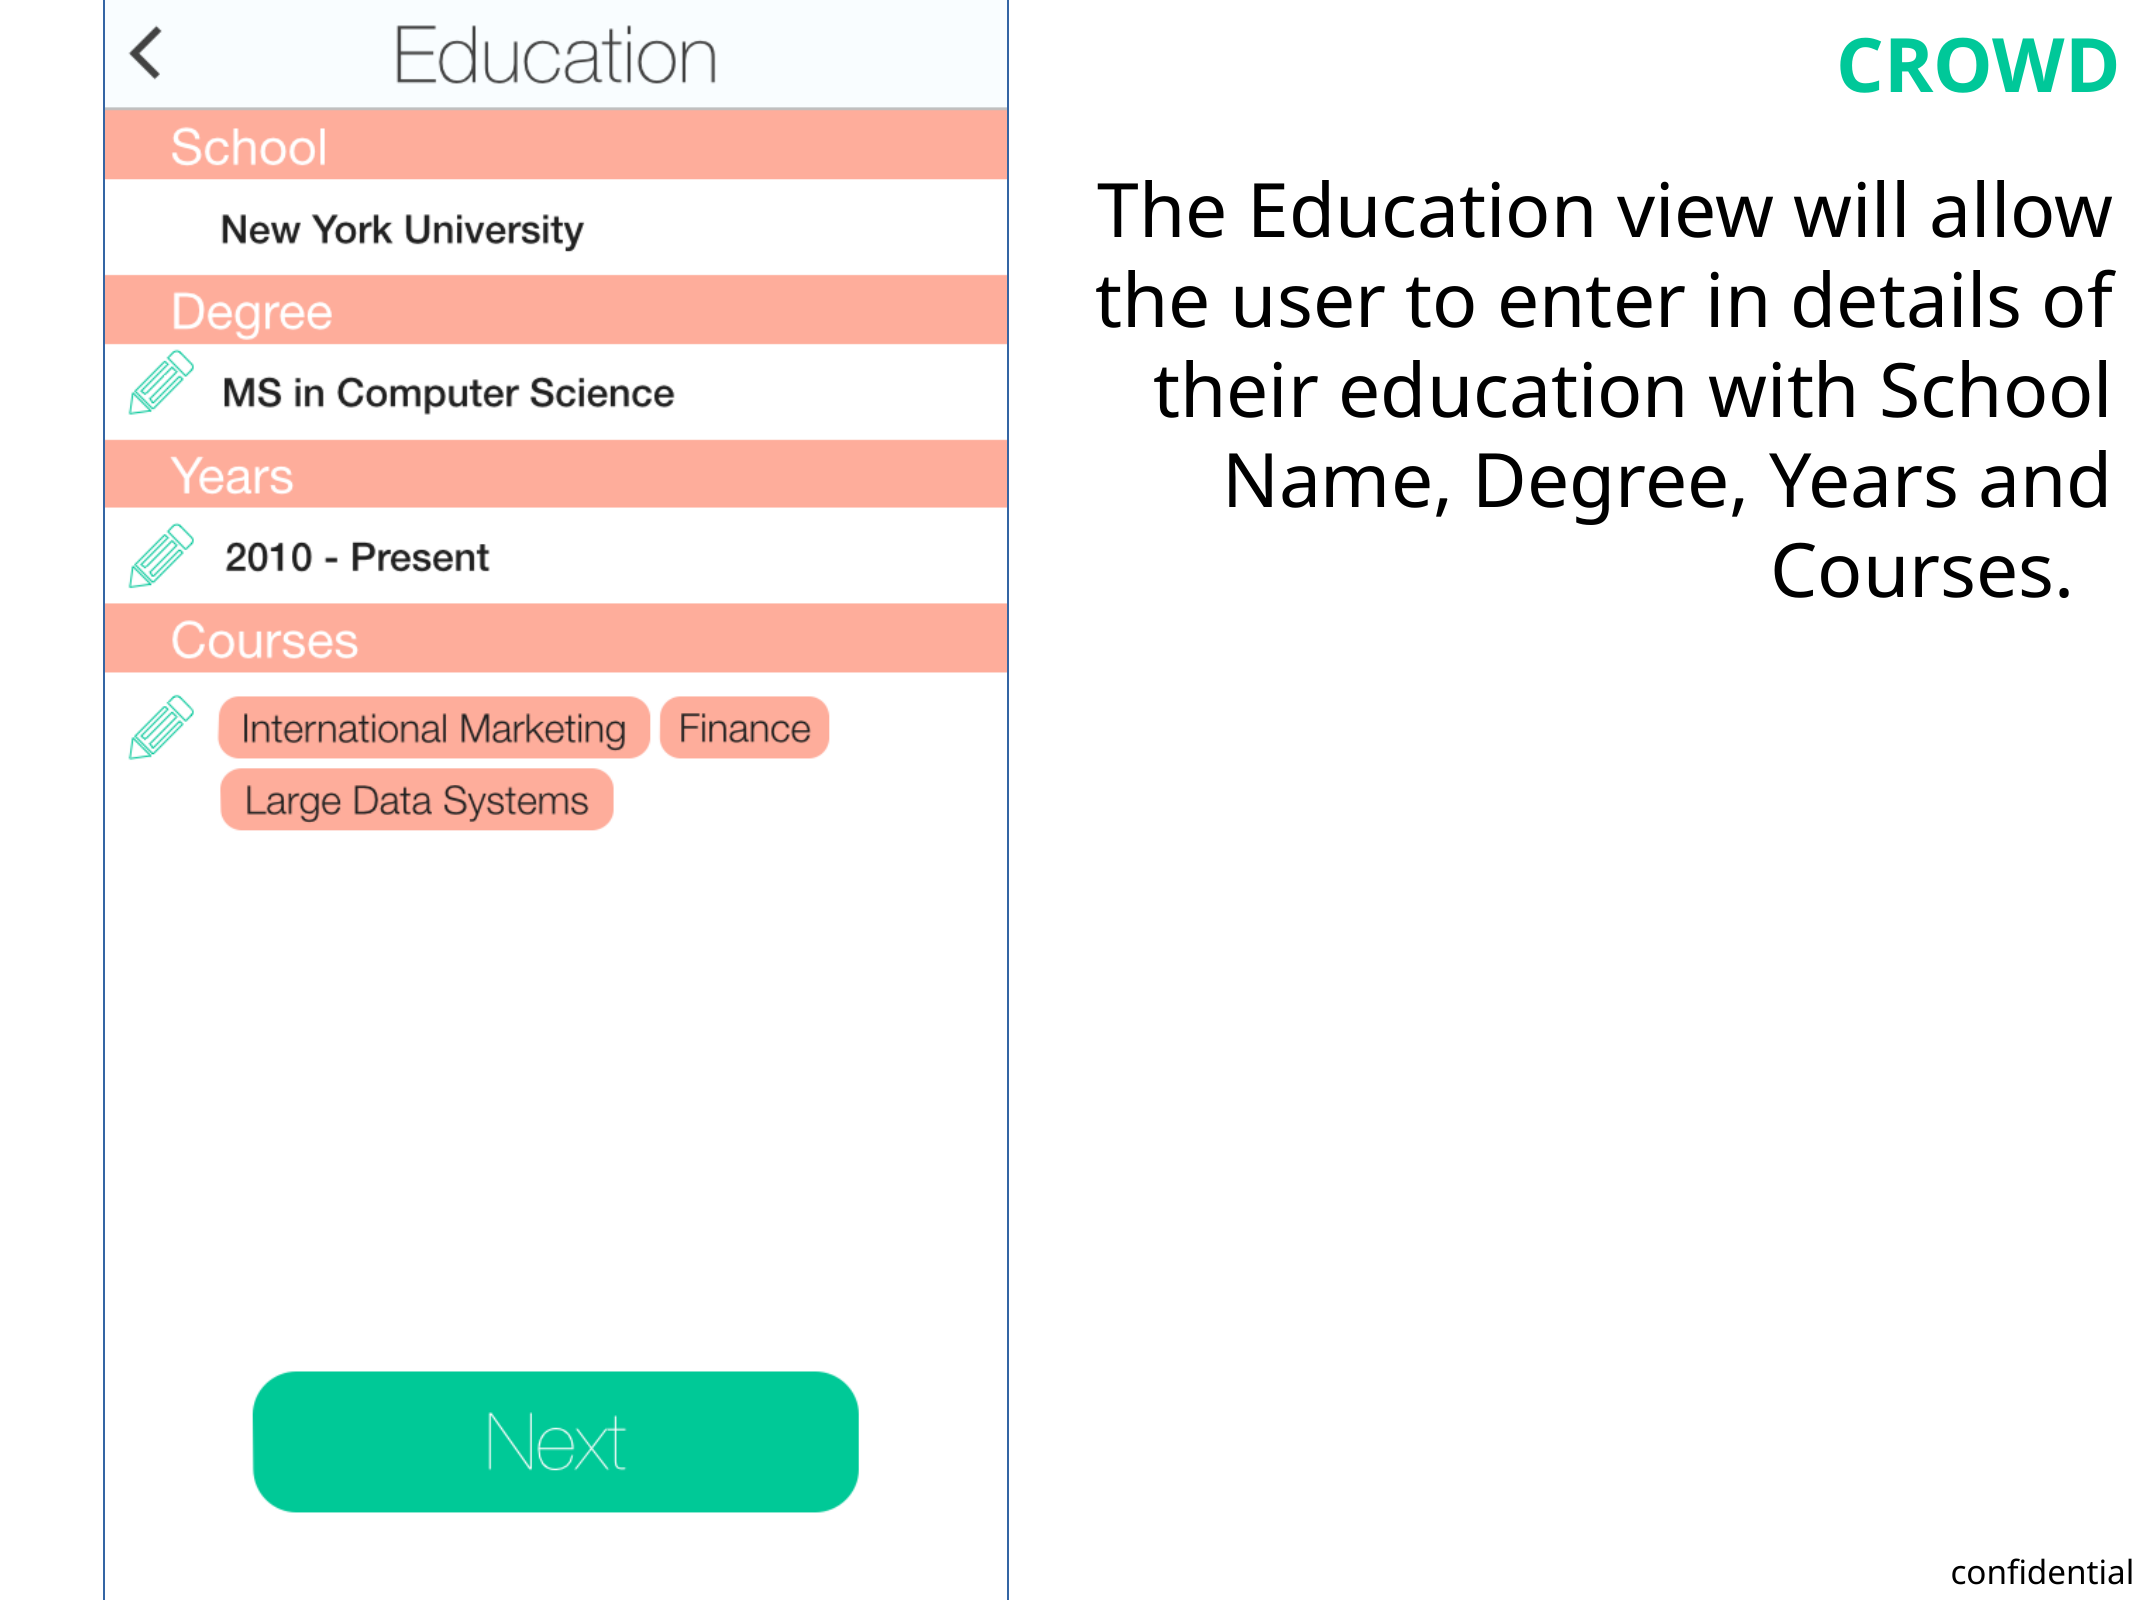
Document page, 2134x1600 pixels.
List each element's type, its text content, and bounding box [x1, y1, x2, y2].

text_box The Education view will allow the user to enter in details of their education with School Name, Degree, Years and Courses. [1015, 154, 2122, 621]
picture [104, 0, 1007, 1600]
